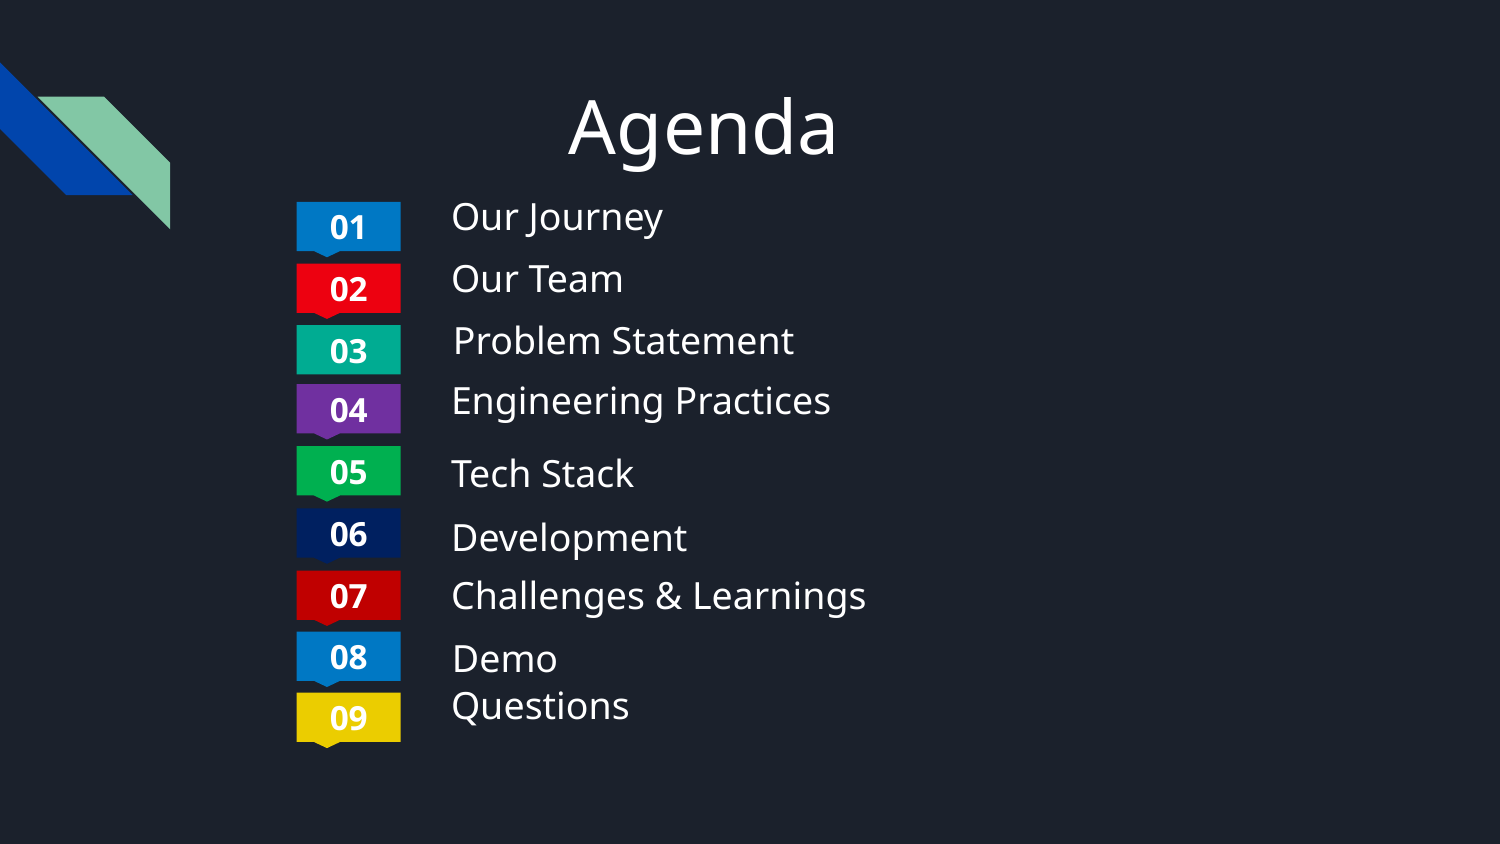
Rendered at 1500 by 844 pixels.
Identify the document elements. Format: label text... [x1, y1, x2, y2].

text_box Agenda [339, 64, 1289, 185]
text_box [296, 185, 1185, 798]
